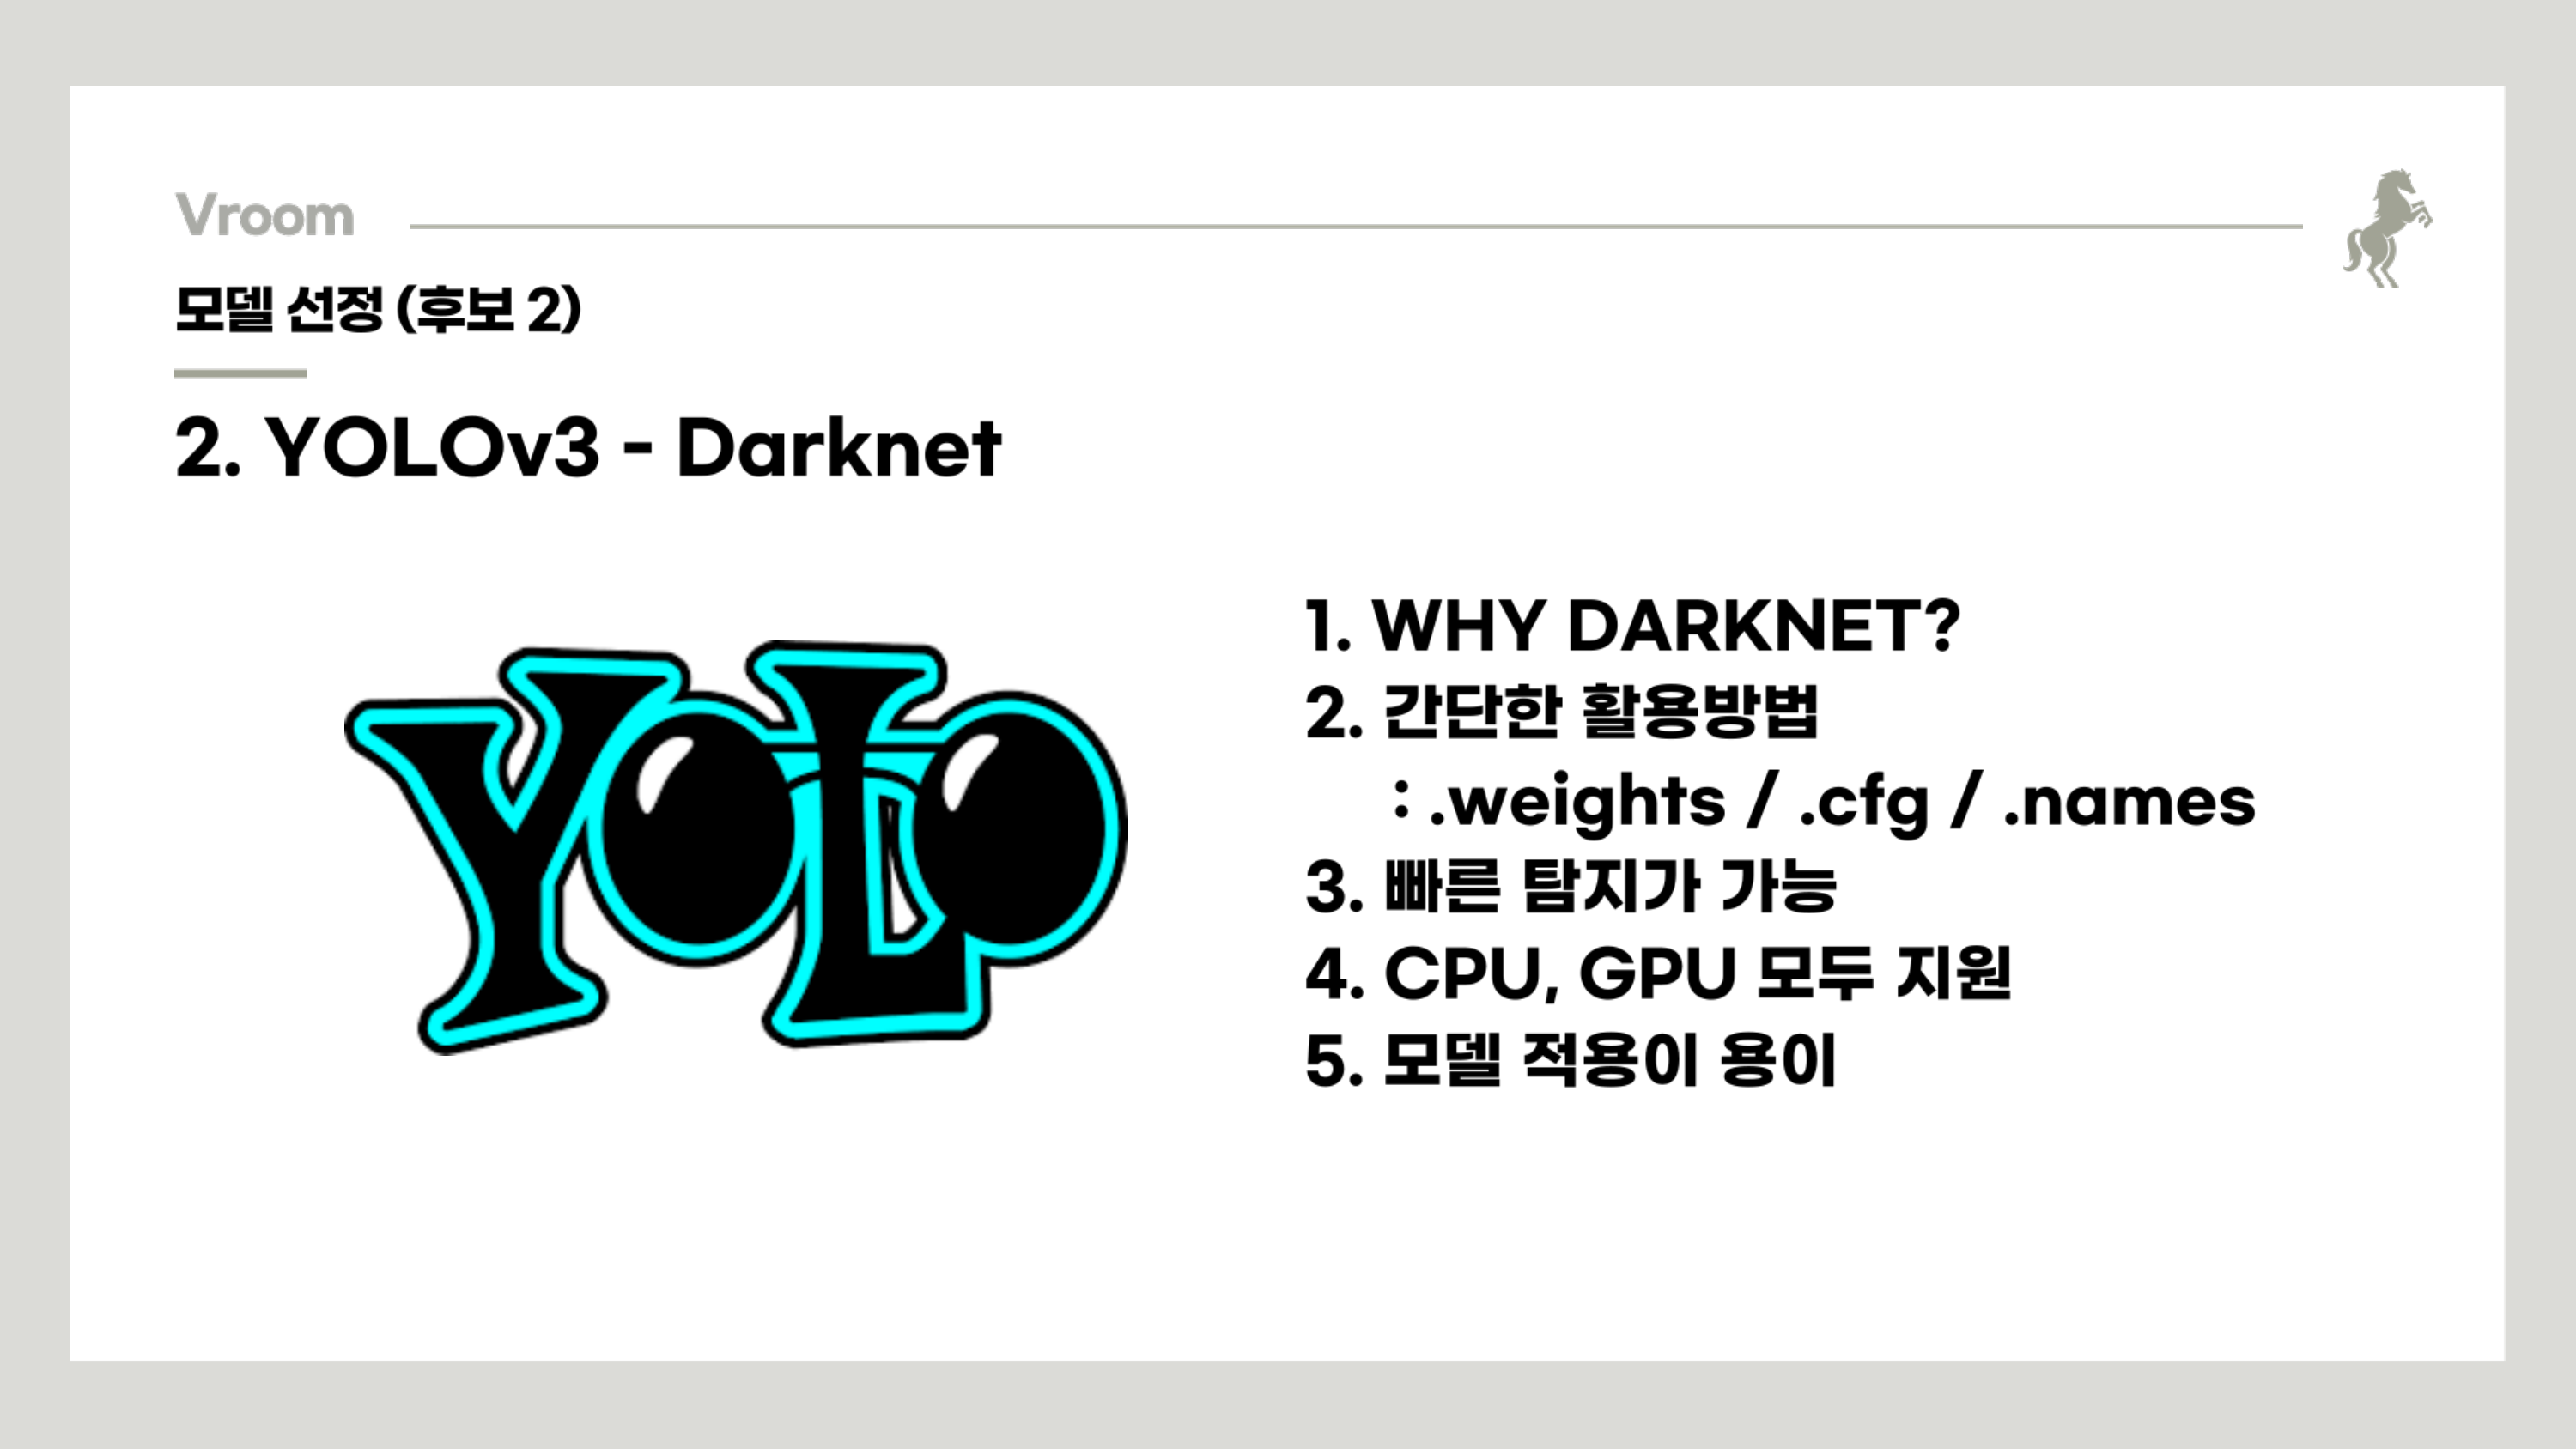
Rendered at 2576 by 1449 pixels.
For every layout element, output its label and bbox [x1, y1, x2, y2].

picture [164, 378, 1037, 537]
picture [167, 259, 608, 361]
text_box [410, 221, 2304, 233]
picture [1295, 567, 2287, 1140]
text_box [70, 86, 2506, 1362]
picture [166, 177, 374, 258]
text_box [174, 358, 307, 377]
text_box [343, 640, 1128, 1056]
text_box [2343, 167, 2433, 288]
